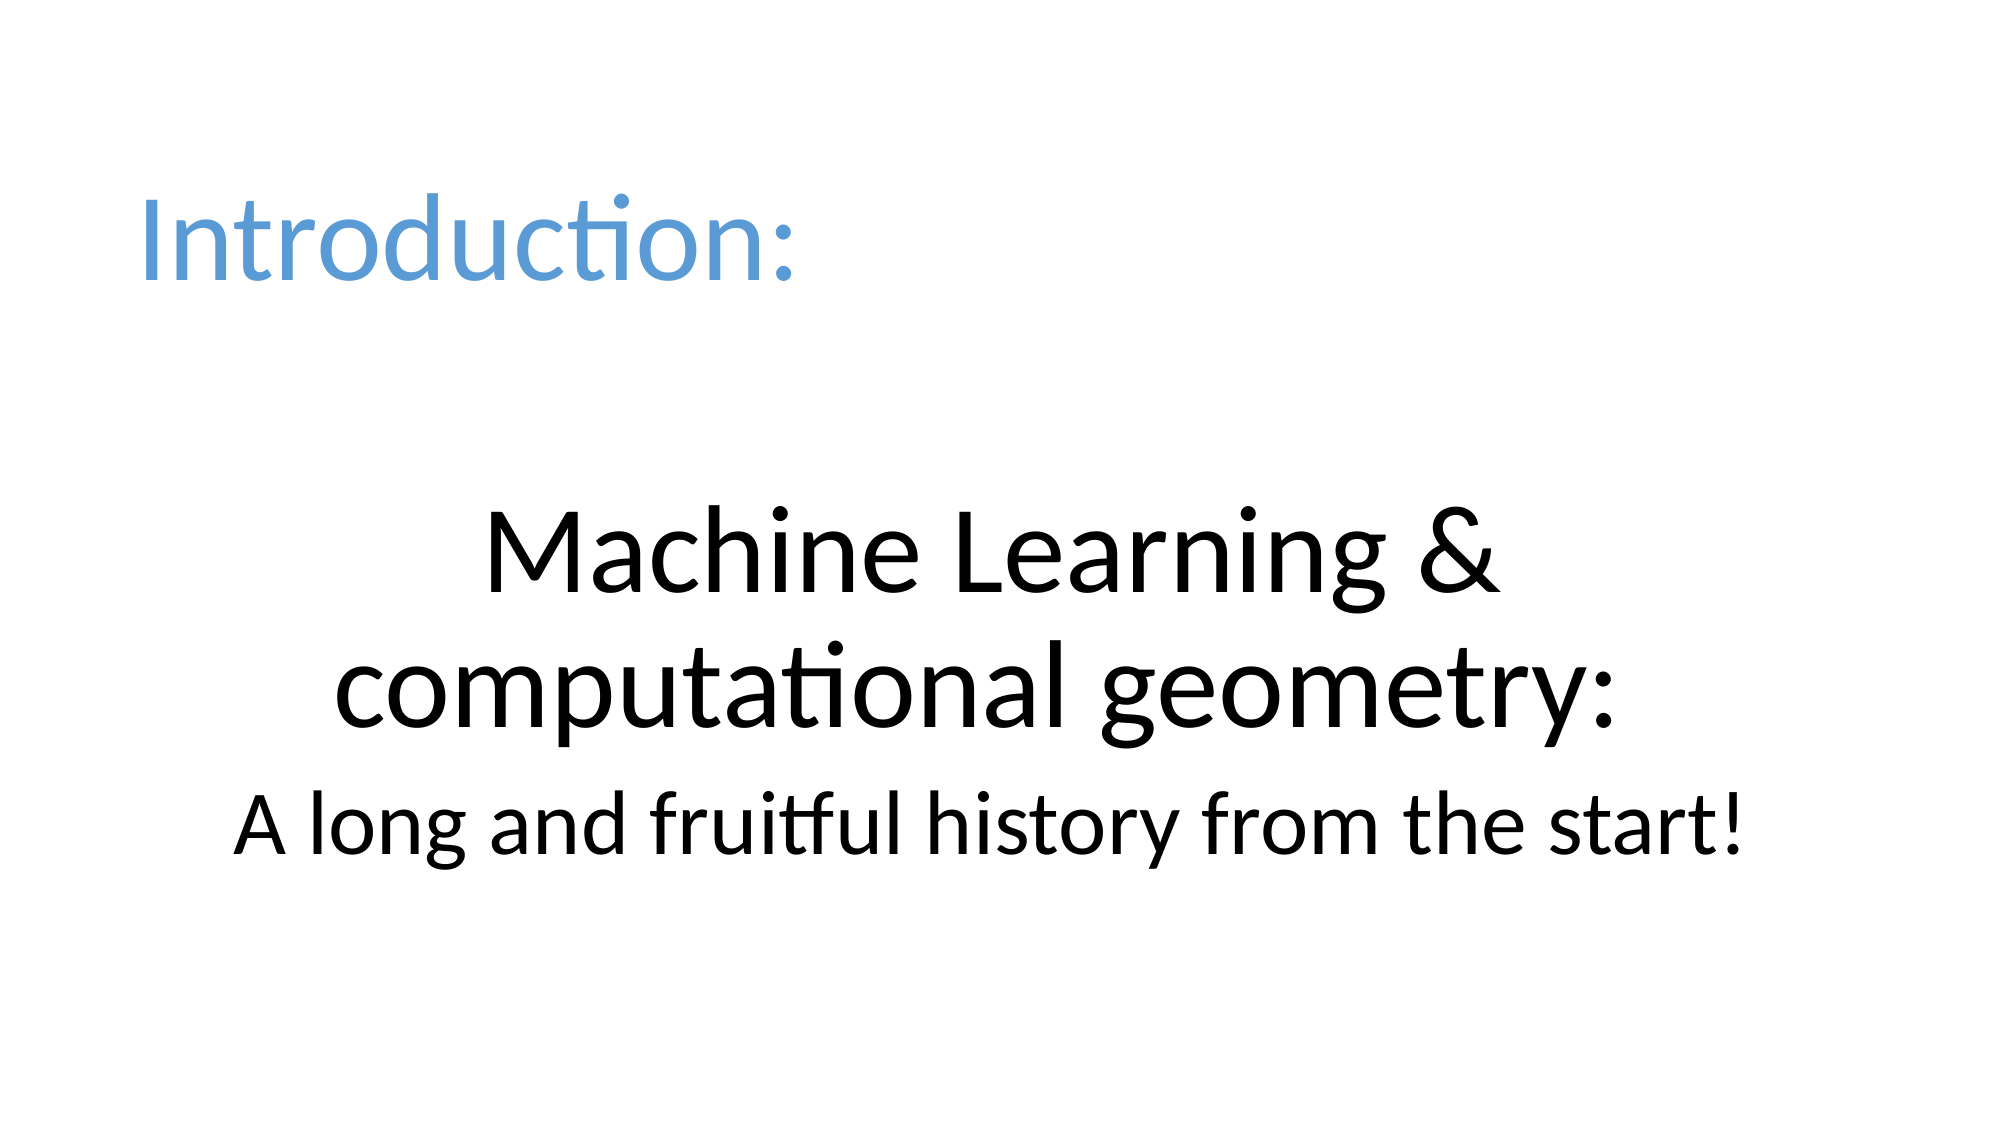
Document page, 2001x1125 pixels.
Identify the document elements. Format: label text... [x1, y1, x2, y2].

list Introduction: Machine Learning & computational geometry: A long and fruitful history from the start! [121, 164, 1863, 1014]
